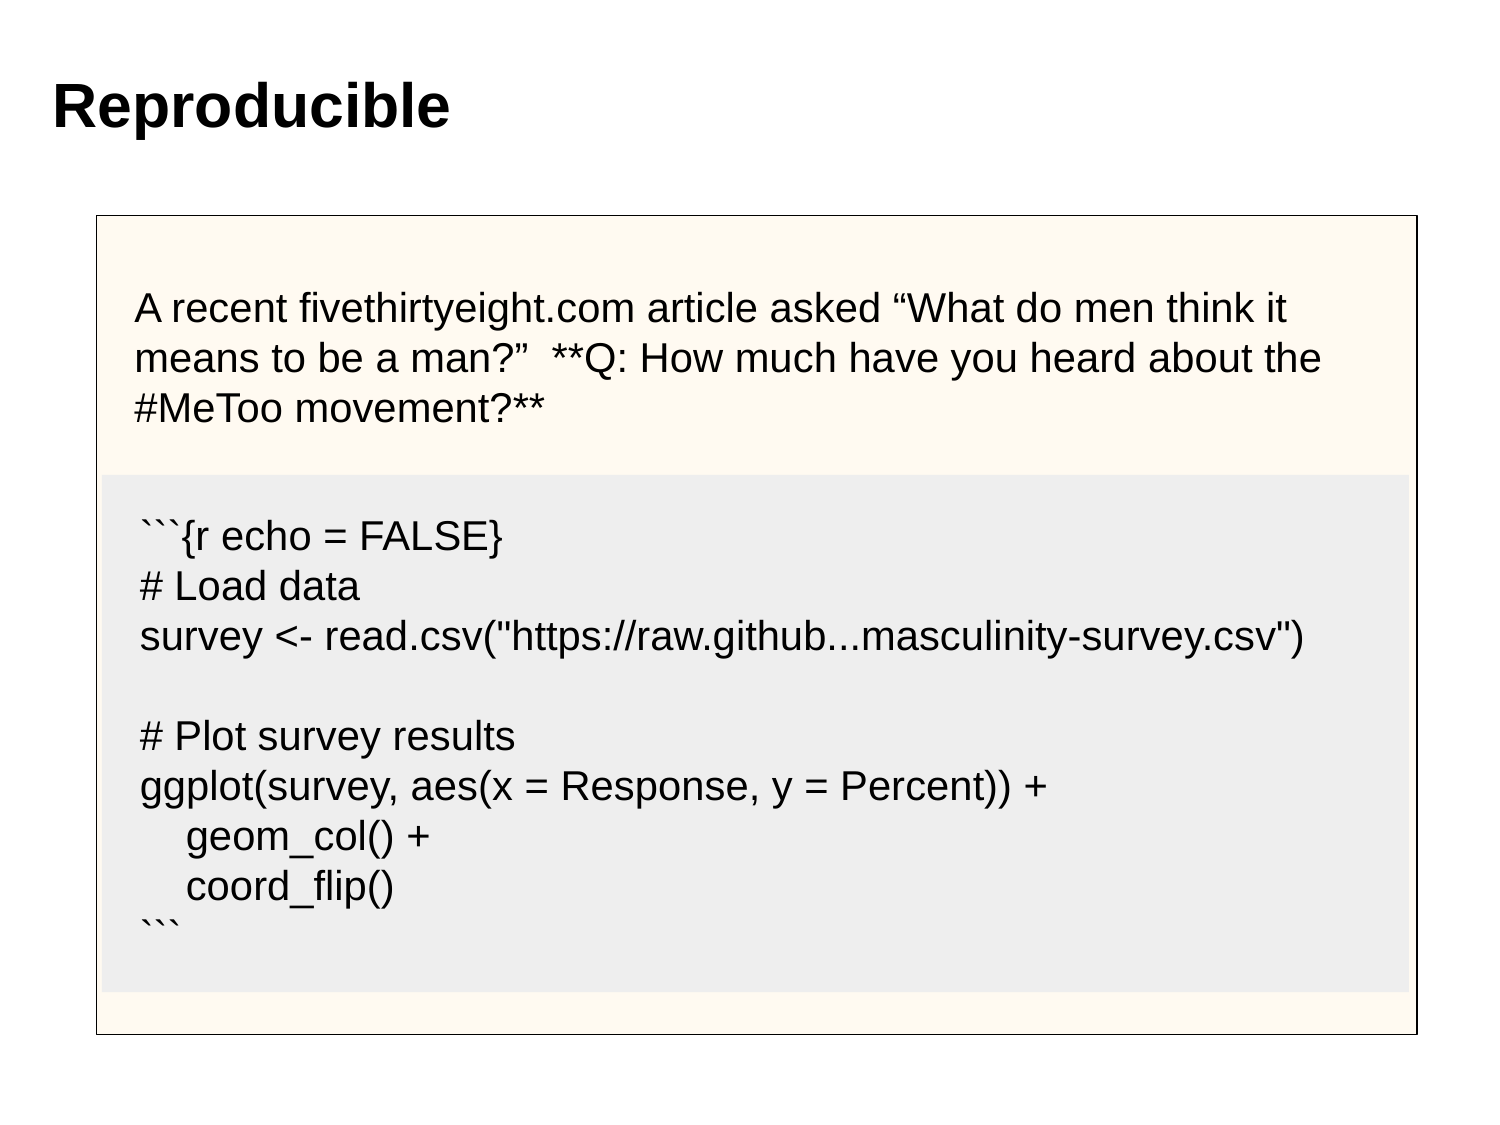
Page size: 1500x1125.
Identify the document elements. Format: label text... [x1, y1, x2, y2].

text_box ```{r echo = FALSE} # Load data survey <- read.csv("https://raw.github...masculinity-survey.csv") # Plot survey results ggplot(survey, aes(x = Response, y = Percent)) + geom_col() + coord_flip() ``` [101, 474, 1409, 993]
text_box Reproducible [37, 50, 1243, 191]
text_box A recent fivethirtyeight.com article asked “What do men think it means to be a man?” **Q: How much have you heard about the #MeToo movement?** [96, 215, 1418, 1035]
